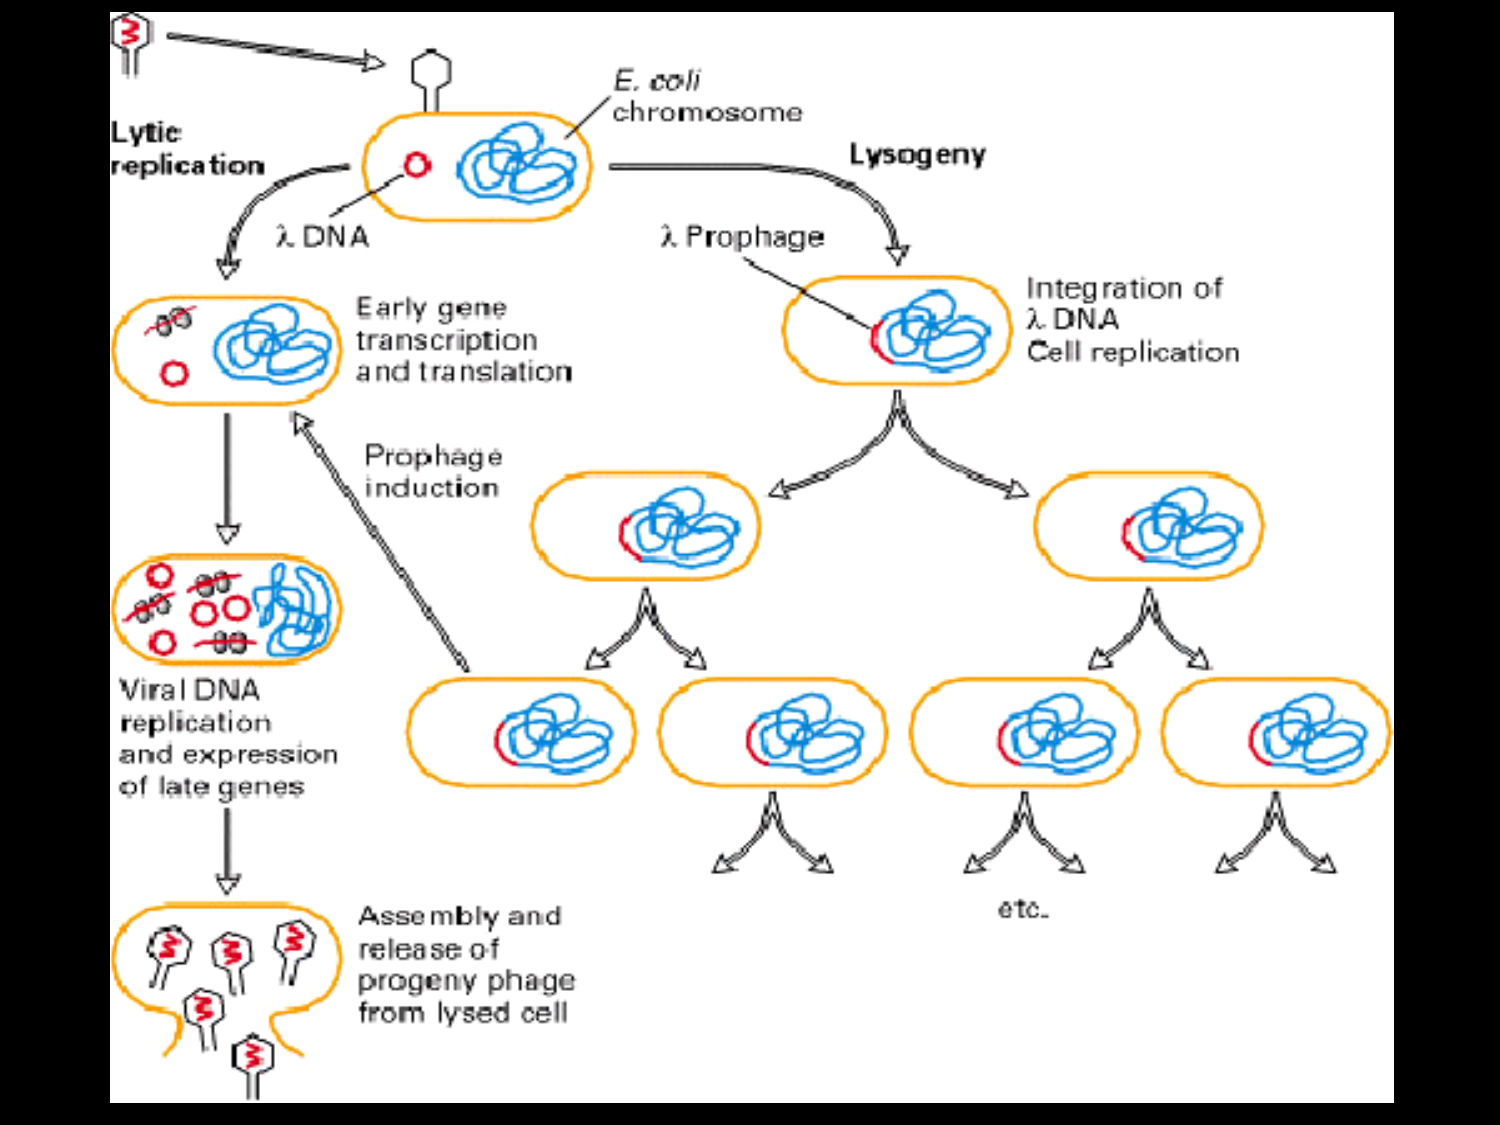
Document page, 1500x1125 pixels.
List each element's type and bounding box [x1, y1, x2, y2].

picture [110, 12, 1394, 1104]
